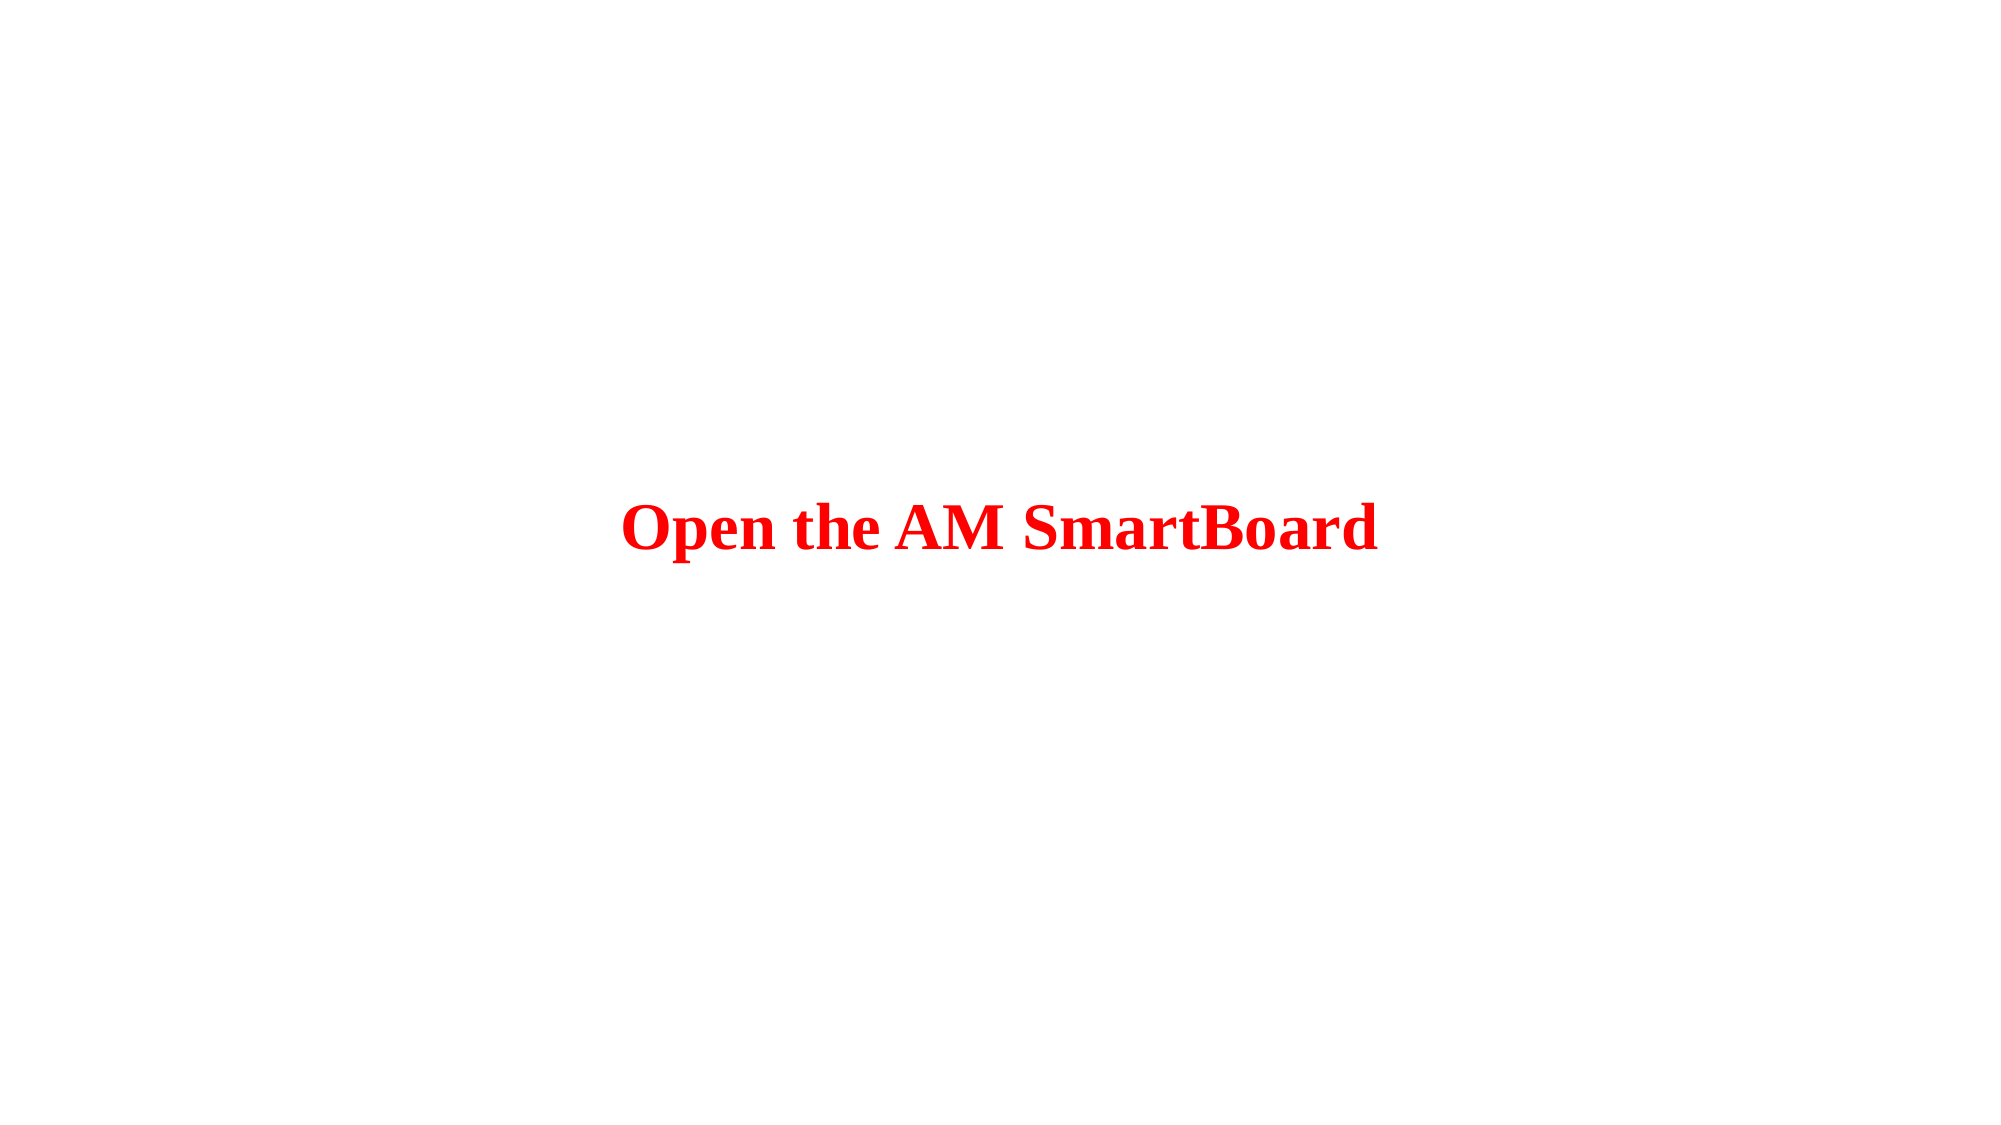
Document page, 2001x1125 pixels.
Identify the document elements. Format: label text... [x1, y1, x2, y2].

title Open the AM SmartBoard [137, 59, 1863, 996]
